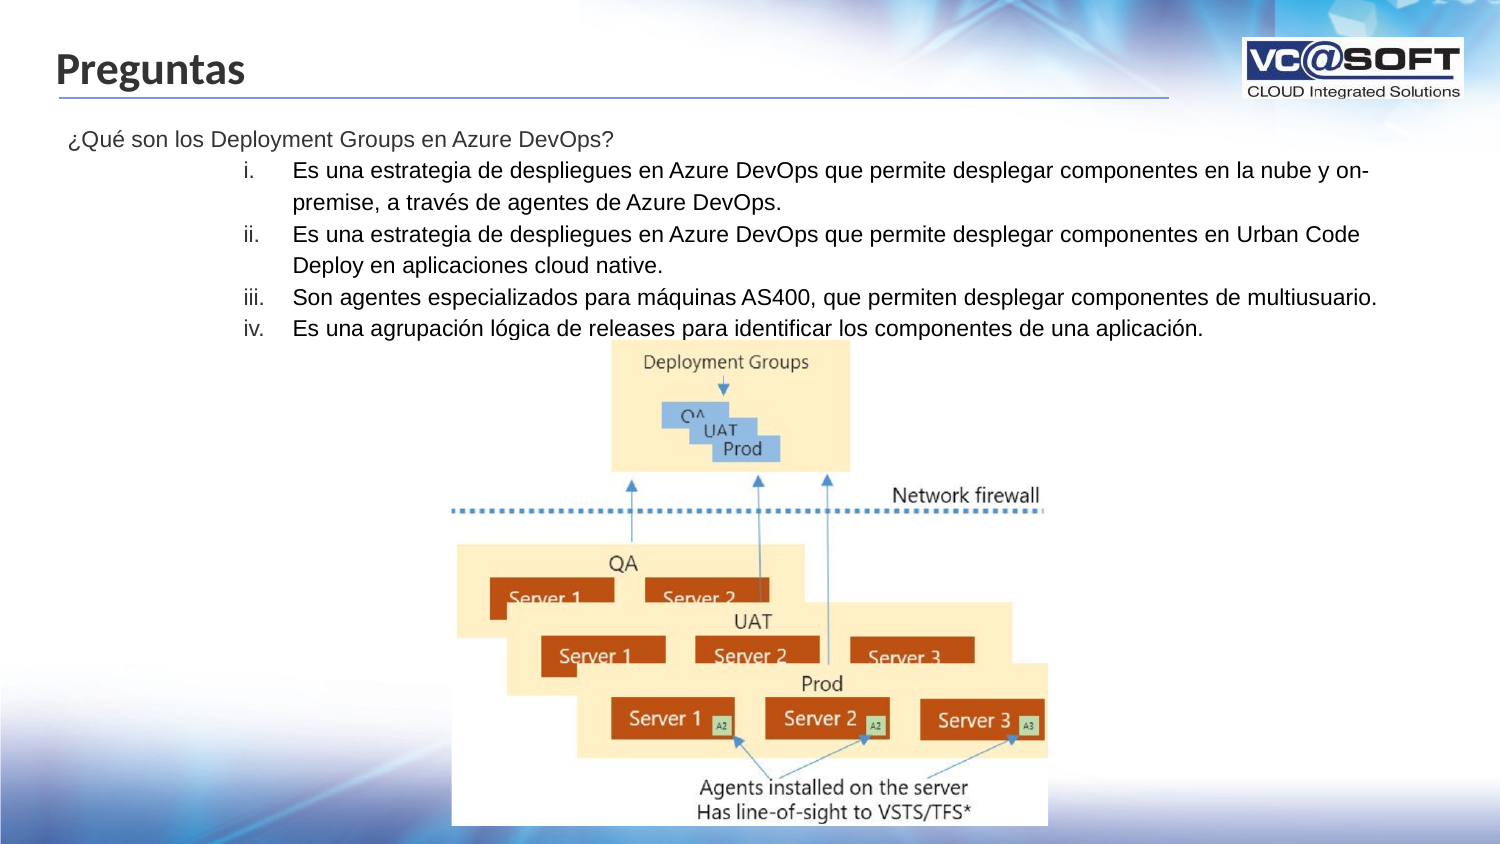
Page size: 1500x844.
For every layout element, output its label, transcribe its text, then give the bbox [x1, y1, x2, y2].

picture [579, 0, 1500, 150]
title Preguntas [40, 33, 1426, 98]
picture [0, 339, 1500, 844]
list ¿Qué son los Deployment Groups en Azure DevOps? Es una estrategia de despliegues en Azure DevOps que permite desplegar componentes en la nube y on-premise, a través de agentes de Azure DevOps. Es una estrategia de despliegues en Azure DevOps que permite desplegar componentes en Urban Code Deploy en aplicaciones cloud native. Son agentes especializados para máquinas AS400, que permiten desplegar componentes de multiusuario. Es una agrupación lógica de releases para identificar los componentes de una aplicación. [52, 112, 1436, 341]
